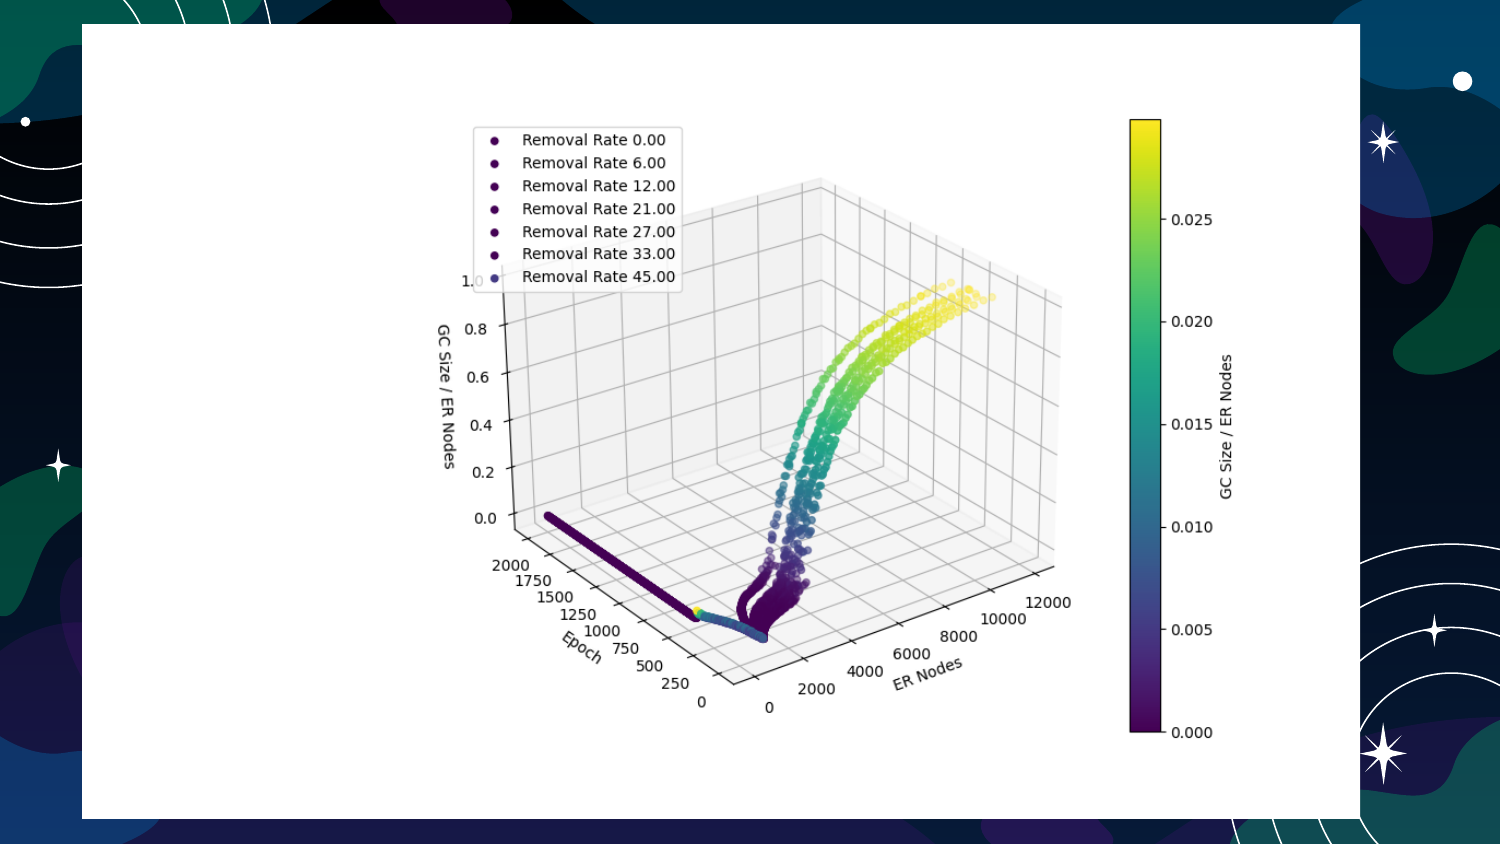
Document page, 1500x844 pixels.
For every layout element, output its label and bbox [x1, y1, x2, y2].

picture [24, 24, 1361, 819]
